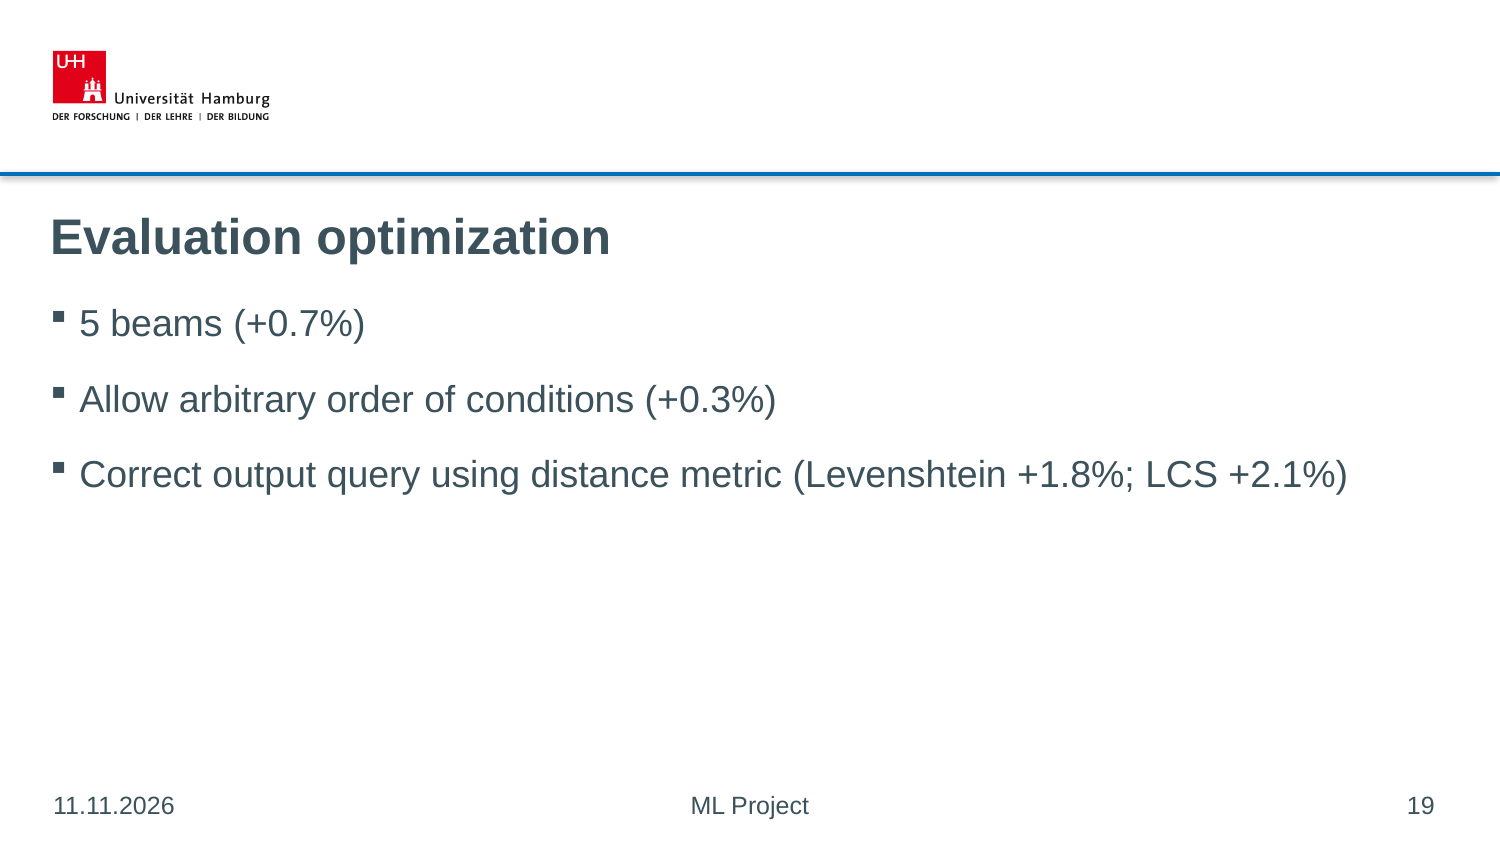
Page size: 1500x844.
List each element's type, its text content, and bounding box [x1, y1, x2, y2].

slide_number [53, 782, 404, 827]
title Evaluation optimization [35, 197, 1436, 281]
slide_number 19 [1084, 782, 1435, 827]
list 5 beams (+0.7%) Allow arbitrary order of conditions (+0.3%) Correct output query using distance metric (Levenshtein +1.8%; LCS +2.1%) [35, 291, 1436, 765]
picture [0, 0, 322, 147]
footer ML Project [478, 782, 1022, 828]
